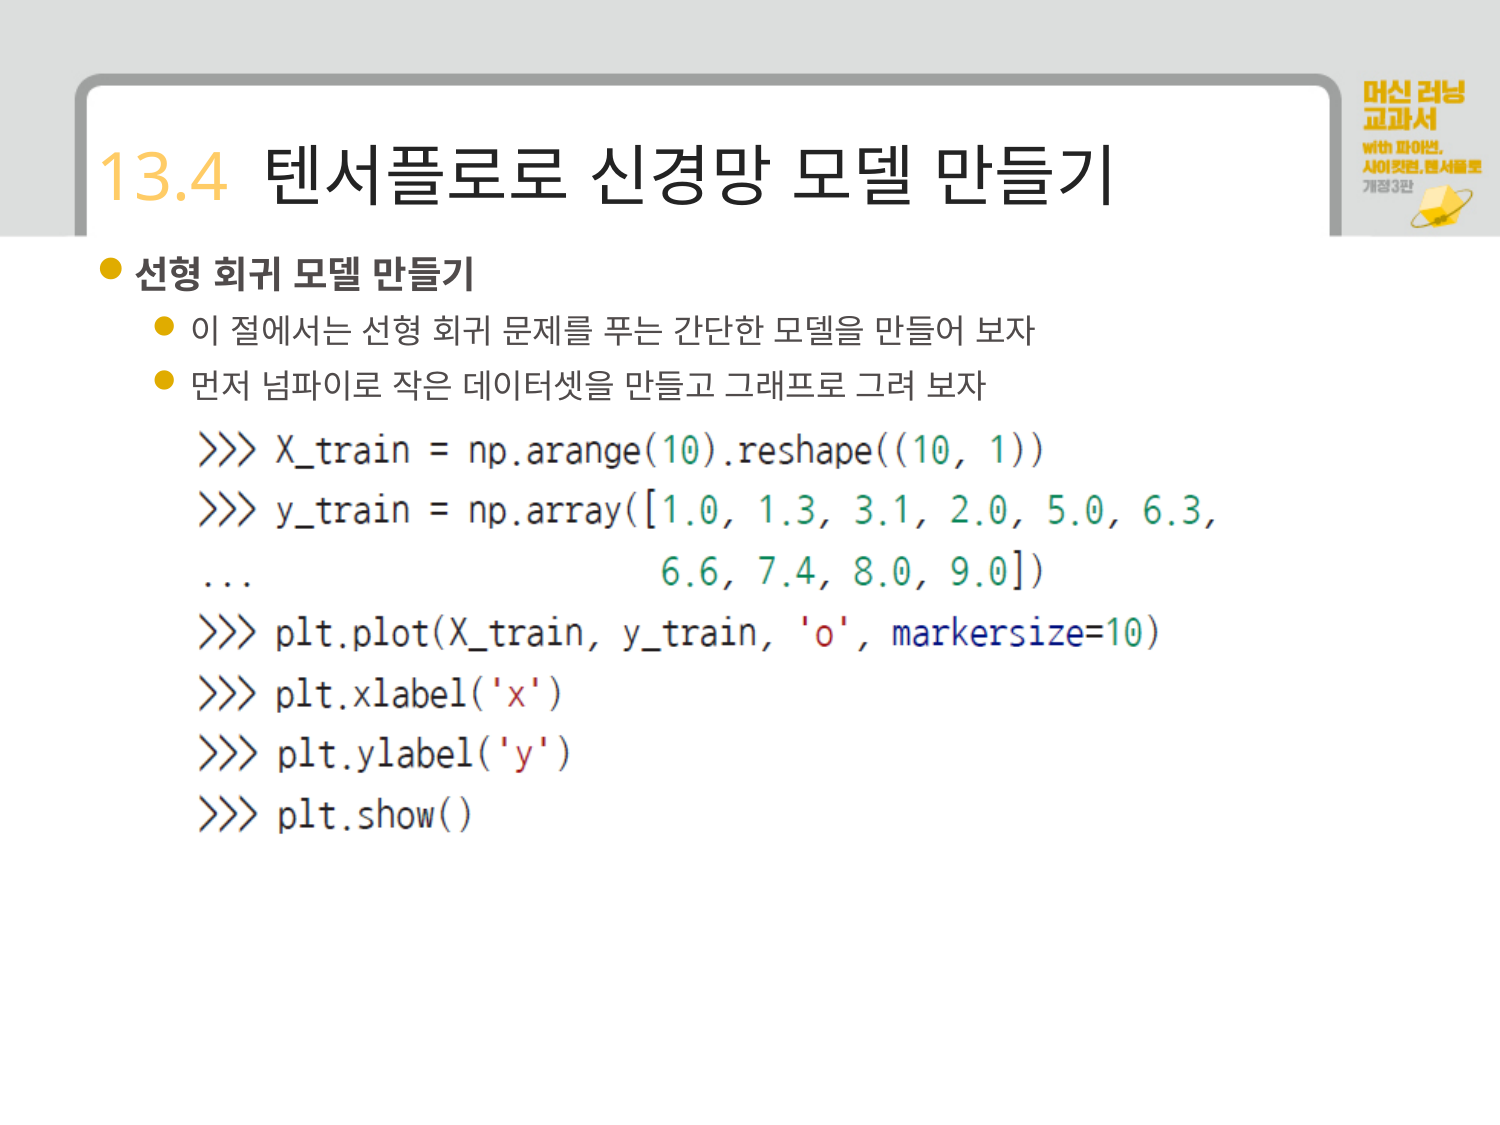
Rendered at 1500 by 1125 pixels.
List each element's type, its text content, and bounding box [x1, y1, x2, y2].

title 13.4 텐서플로로 신경망 모델 만들기 [81, 90, 1412, 222]
list 선형 회귀 모델 만들기 이 절에서는 선형 회귀 문제를 푸는 간단한 모델을 만들어 보자 먼저 넘파이로 작은 데이터셋을 만들고 그래프로 그려 보자 [81, 239, 1412, 1054]
picture [0, 0, 1500, 1125]
